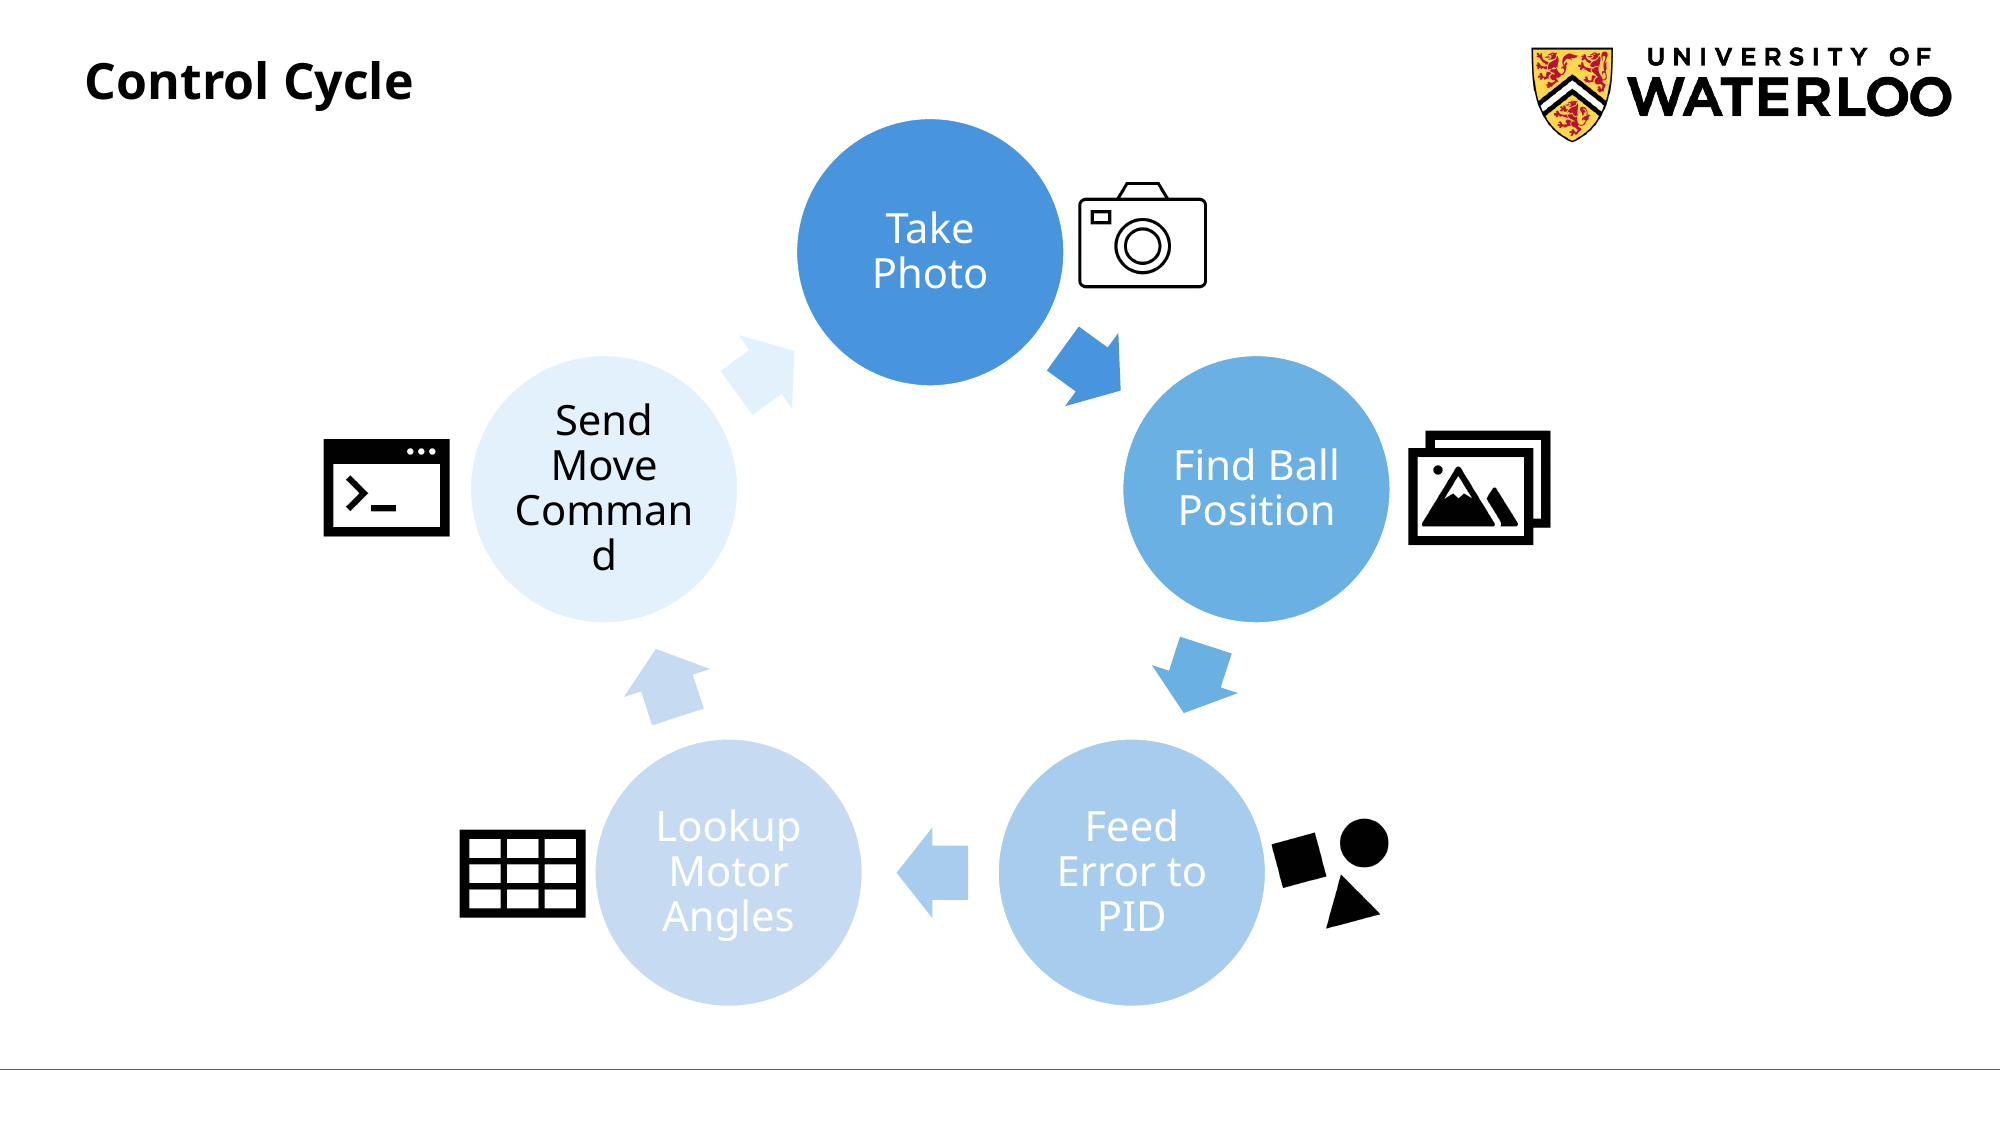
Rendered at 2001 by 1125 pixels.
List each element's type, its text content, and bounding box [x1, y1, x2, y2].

picture [1519, 42, 1960, 152]
title Control Cycle [85, 49, 1519, 110]
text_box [263, 117, 1597, 1007]
picture [447, 798, 598, 949]
picture [311, 412, 462, 563]
picture [1254, 798, 1405, 949]
picture [1067, 160, 1218, 311]
picture [1404, 410, 1555, 561]
